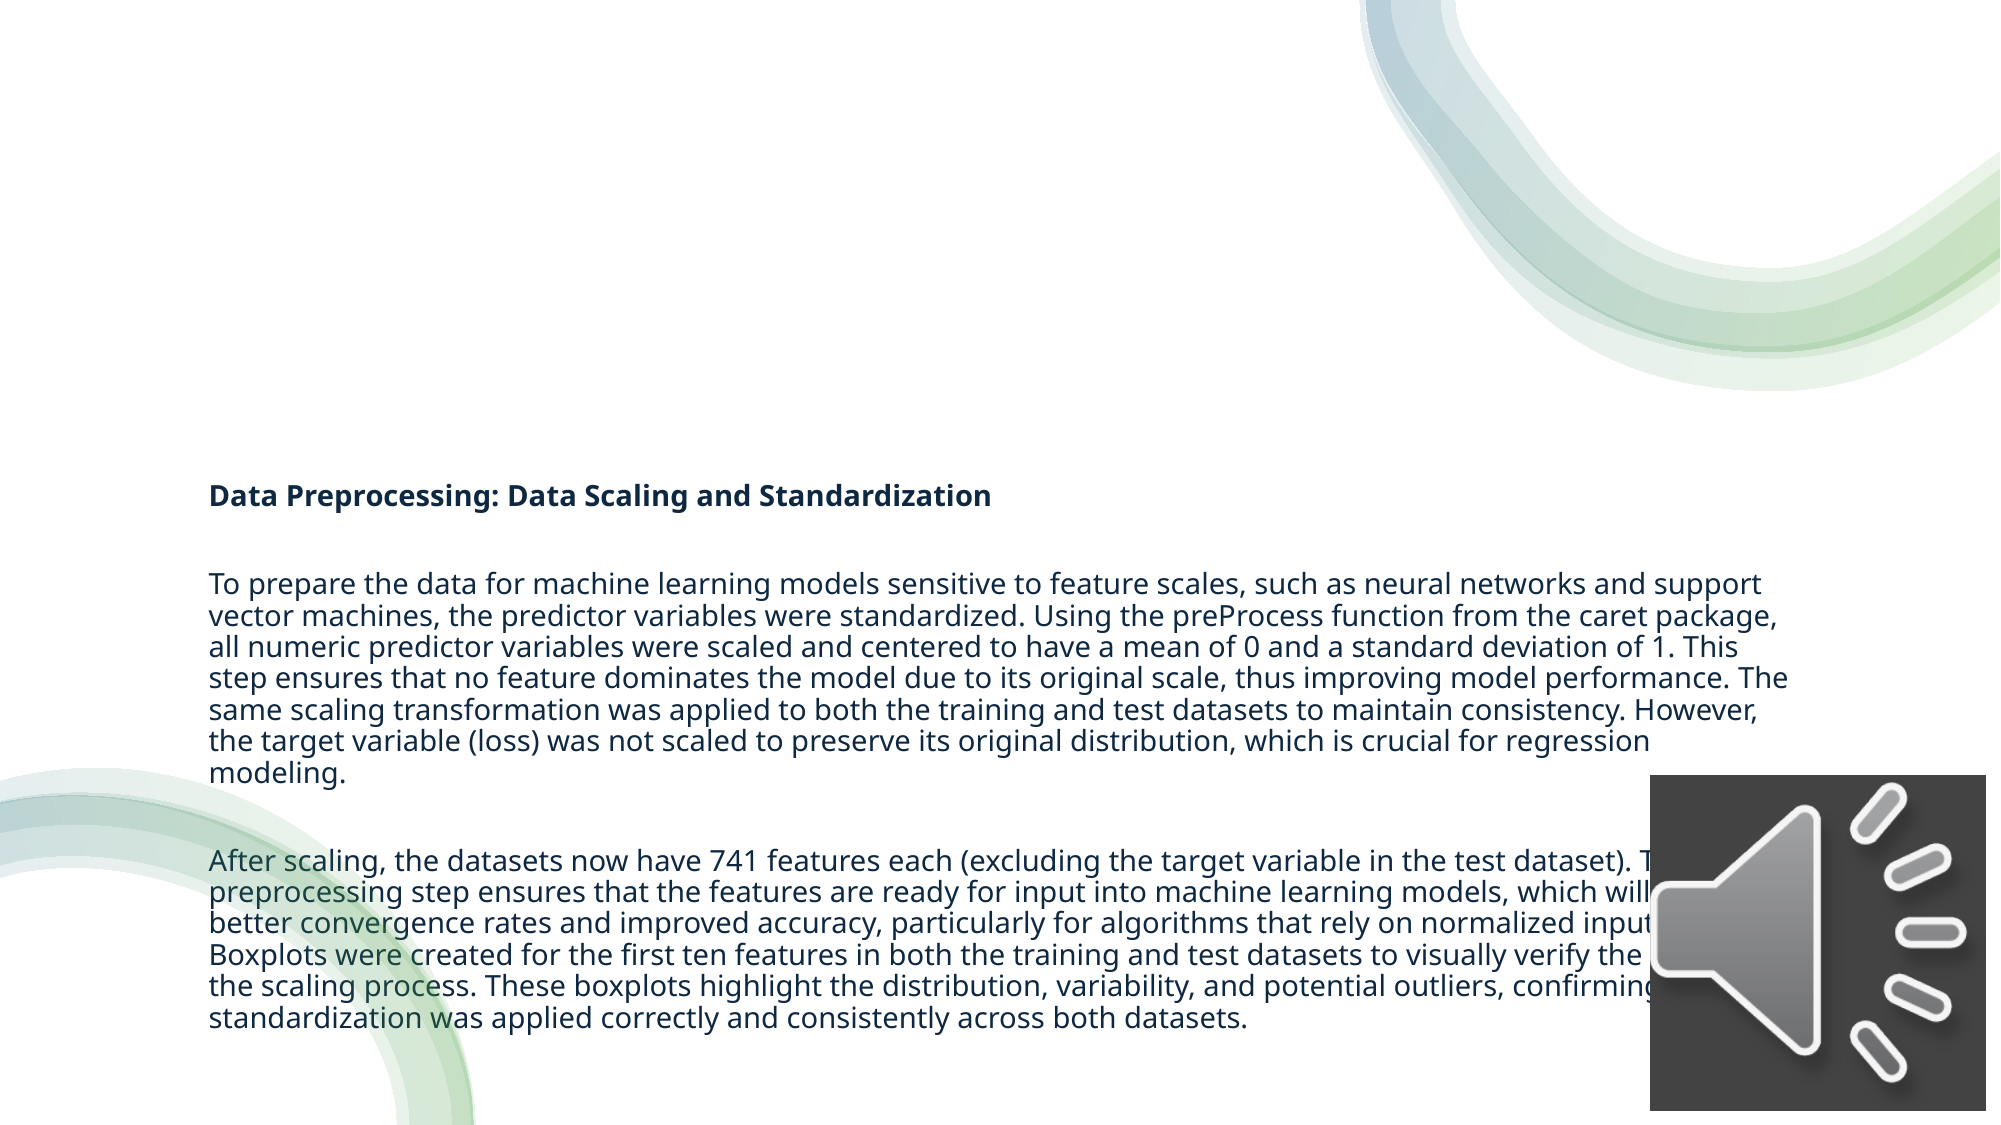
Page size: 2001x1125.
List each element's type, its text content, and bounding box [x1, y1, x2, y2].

text_box Data Preprocessing: Data Scaling and Standardization To prepare the data for machine learning models sensitive to feature scales, such as neural networks and support vector machines, the predictor variables were standardized. Using the preProcess function from the caret package, all numeric predictor variables were scaled and centered to have a mean of 0 and a standard deviation of 1. This step ensures that no feature dominates the model due to its original scale, thus improving model performance. The same scaling transformation was applied to both the training and test datasets to maintain consistency. However, the target variable (loss) was not scaled to preserve its original distribution, which is crucial for regression modeling. After scaling, the datasets now have 741 features each (excluding the target variable in the test dataset). This preprocessing step ensures that the features are ready for input into machine learning models, which will result in better convergence rates and improved accuracy, particularly for algorithms that rely on normalized inputs. Boxplots were created for the first ten features in both the training and test datasets to visually verify the success of the scaling process. These boxplots highlight the distribution, variability, and potential outliers, confirming that the standardization was applied correctly and consistently across both datasets. [193, 474, 1807, 917]
text_box [0, 0, 2000, 1125]
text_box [1359, 0, 2000, 392]
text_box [0, 767, 477, 1125]
picture [1648, 773, 1987, 1112]
